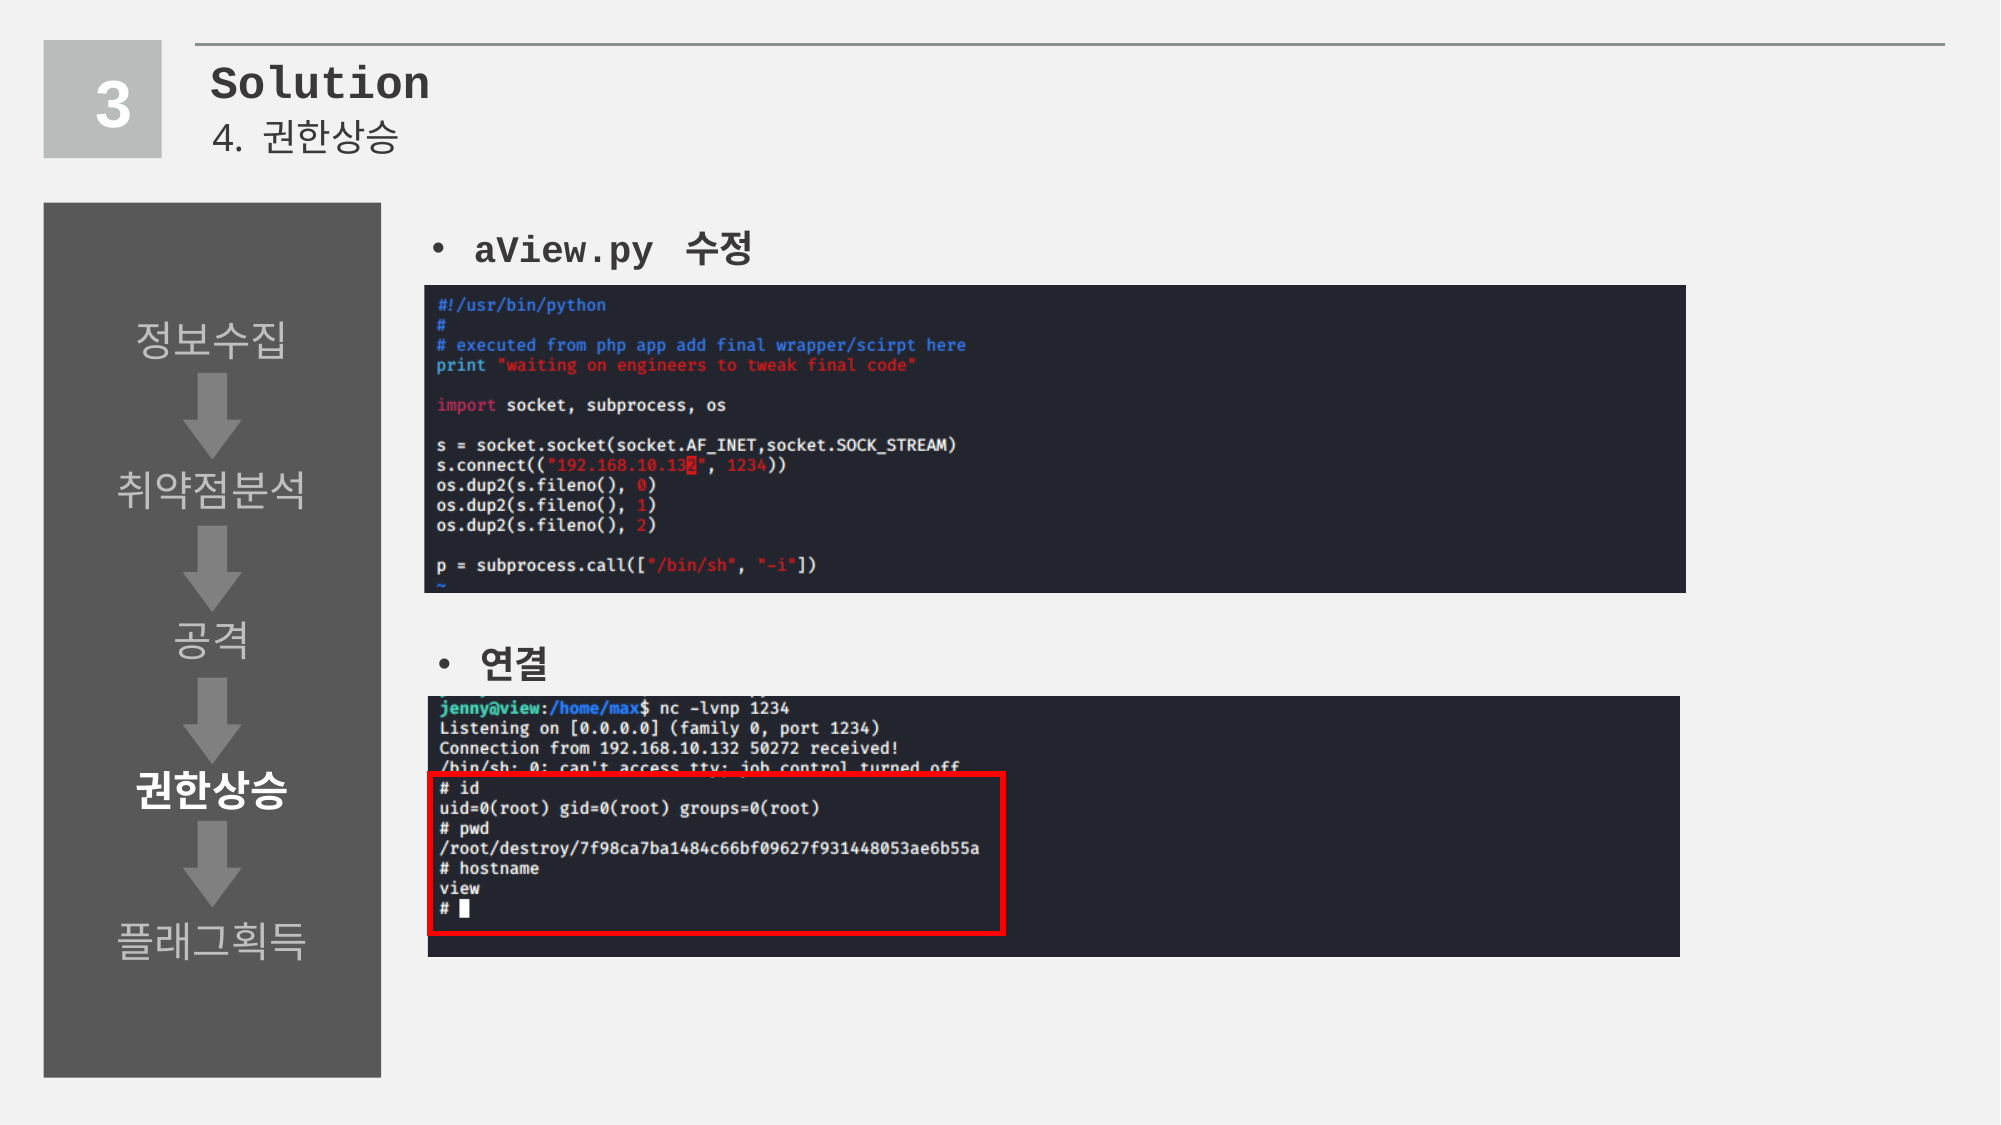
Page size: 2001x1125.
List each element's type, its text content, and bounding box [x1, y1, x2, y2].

text_box Solution [195, 75, 446, 116]
text_box 연결 [382, 633, 1169, 694]
text_box [42, 75, 163, 159]
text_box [43, 202, 382, 1078]
text_box [0, 0, 2000, 75]
picture [427, 696, 1680, 957]
text_box aView.py 수정 [382, 217, 1163, 278]
picture [424, 285, 1686, 593]
text_box 3 [80, 75, 123, 148]
text_box 4. 권한상승 [197, 106, 416, 166]
